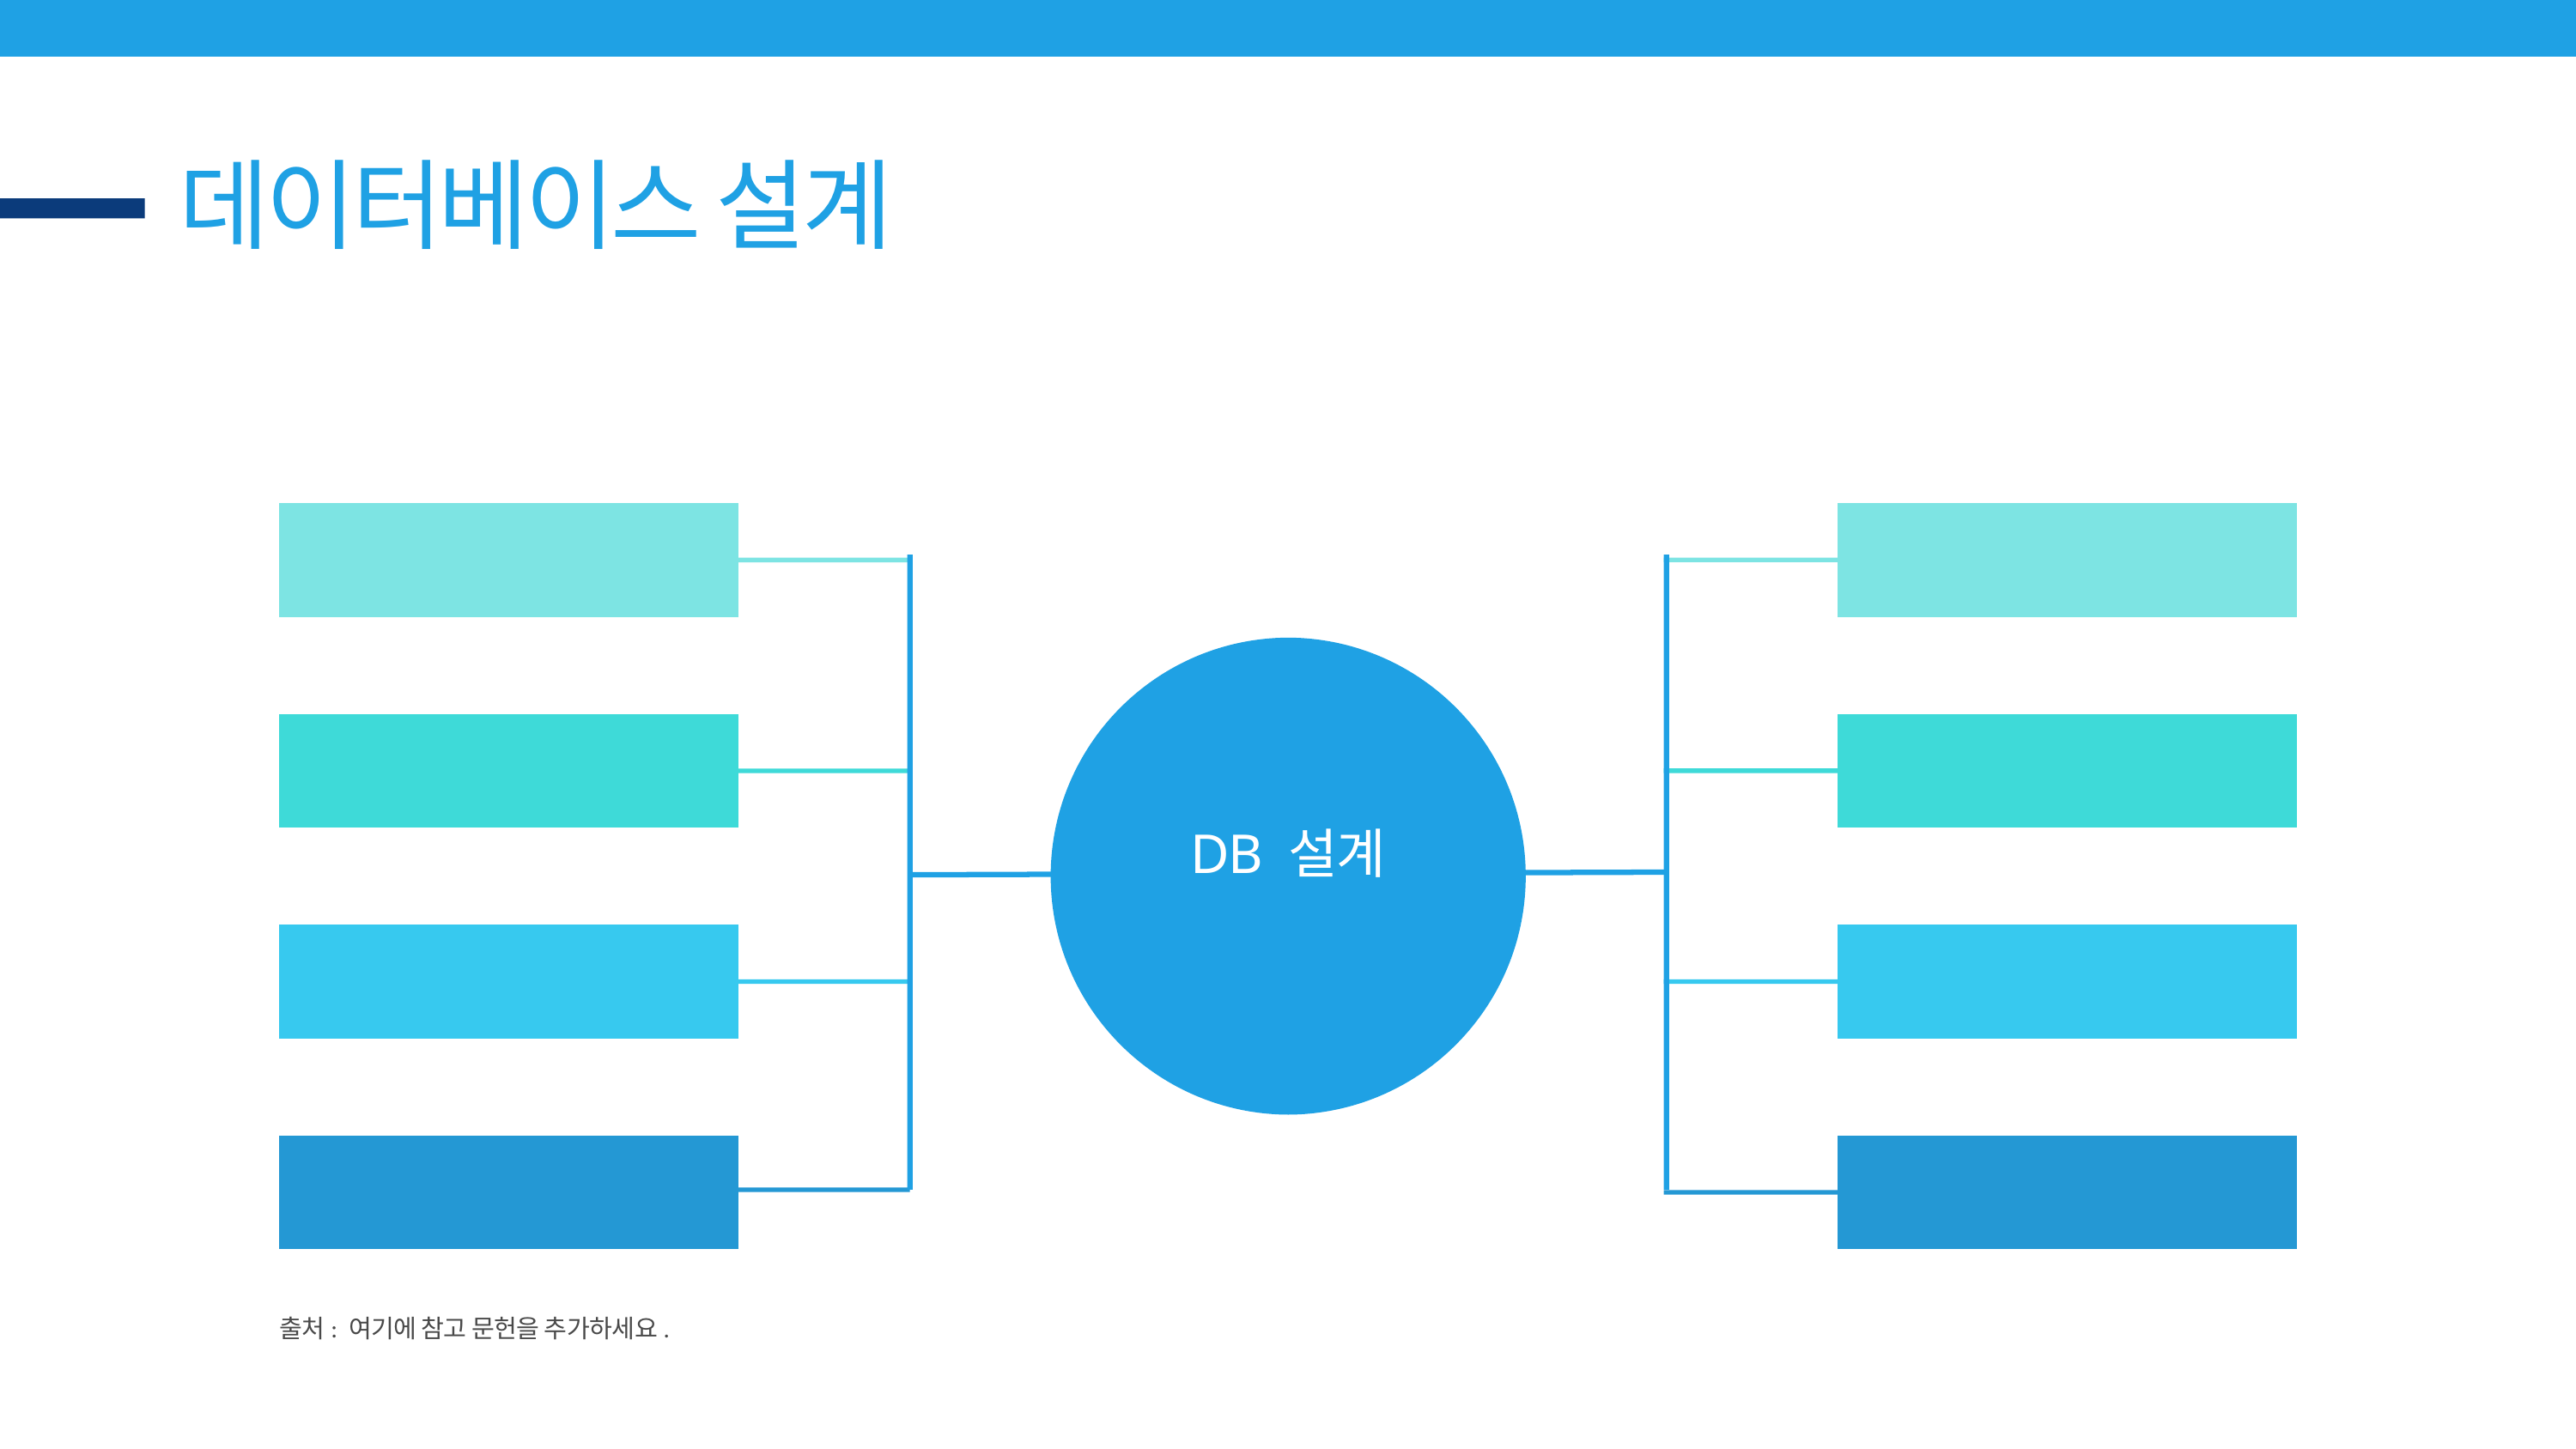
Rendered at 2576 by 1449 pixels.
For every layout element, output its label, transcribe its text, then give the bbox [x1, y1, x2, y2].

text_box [0, 0, 2576, 58]
text_box 데이터베이스 설계 [179, 142, 1111, 262]
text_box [1838, 502, 2297, 617]
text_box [1838, 713, 2297, 828]
text_box 출처: 여기에 참고 문헌을 추가하세요. [279, 1311, 1352, 1343]
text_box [1663, 544, 1875, 576]
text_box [1663, 755, 1875, 786]
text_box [698, 966, 910, 997]
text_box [279, 713, 738, 828]
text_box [698, 755, 910, 786]
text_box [698, 1174, 910, 1205]
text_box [1838, 924, 2297, 1040]
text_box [279, 1135, 738, 1250]
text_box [698, 544, 910, 576]
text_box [1663, 966, 1875, 997]
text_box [1049, 637, 1528, 1115]
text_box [1663, 1177, 1875, 1208]
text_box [279, 924, 738, 1040]
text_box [279, 502, 738, 617]
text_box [1838, 1135, 2297, 1250]
